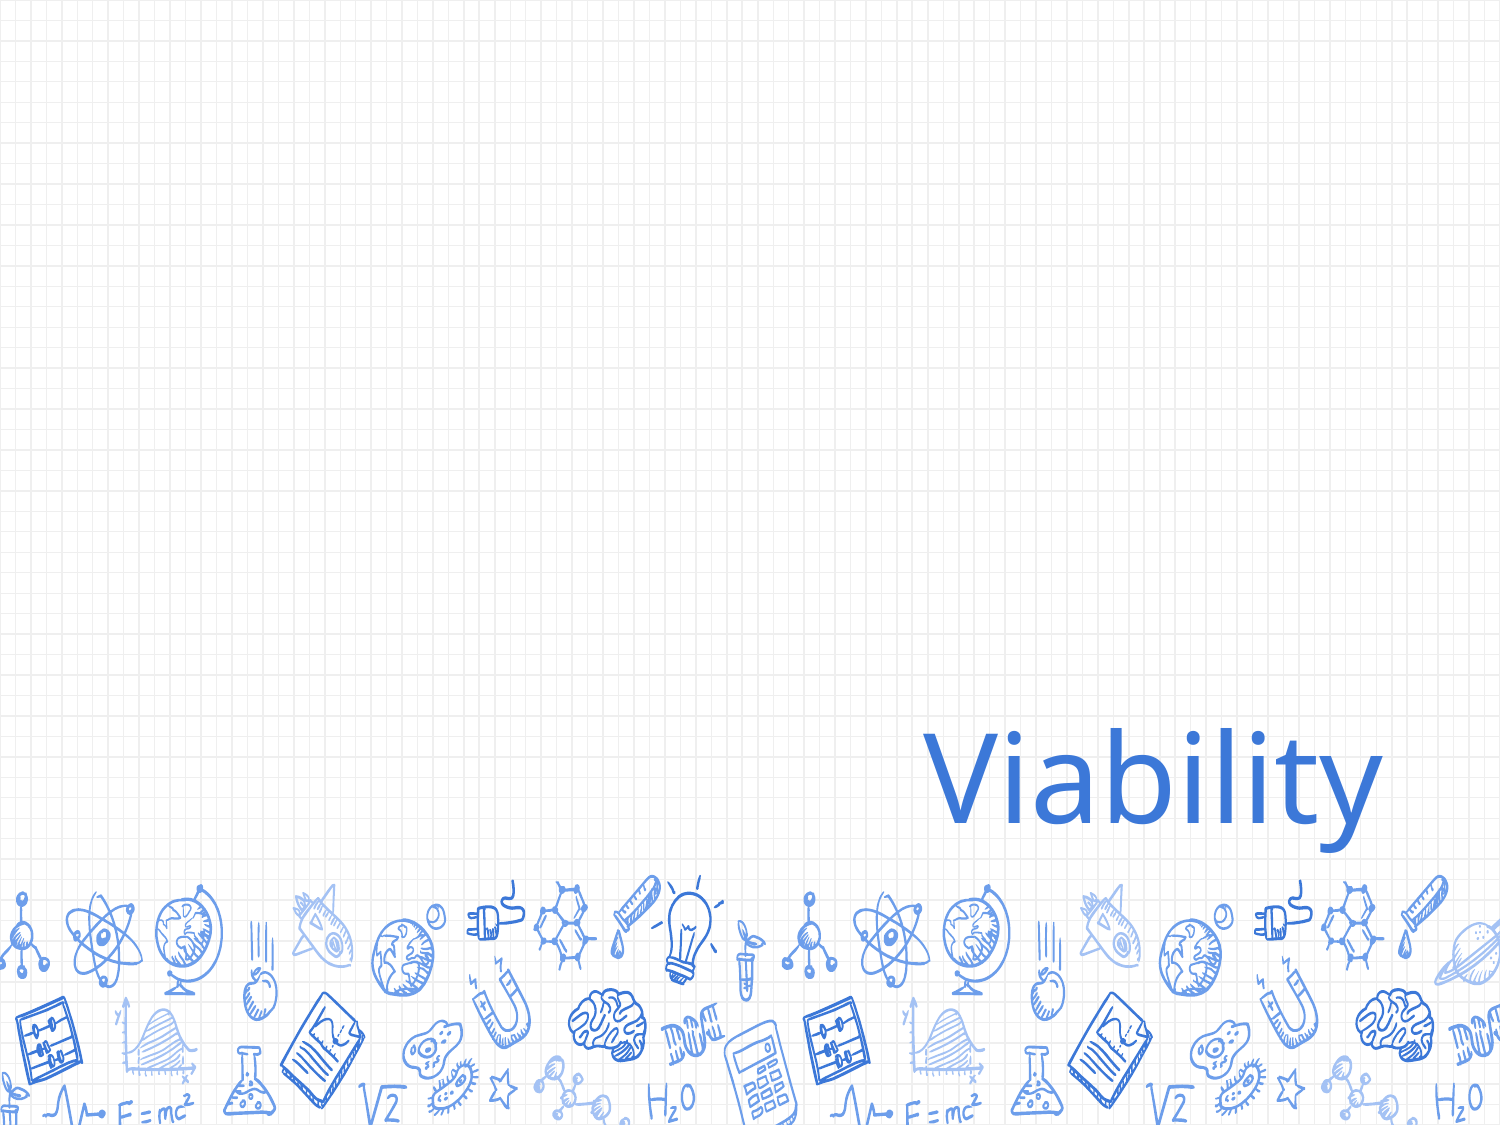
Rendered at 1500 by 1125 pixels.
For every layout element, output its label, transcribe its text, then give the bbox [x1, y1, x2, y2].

title Viability [636, 609, 1399, 864]
